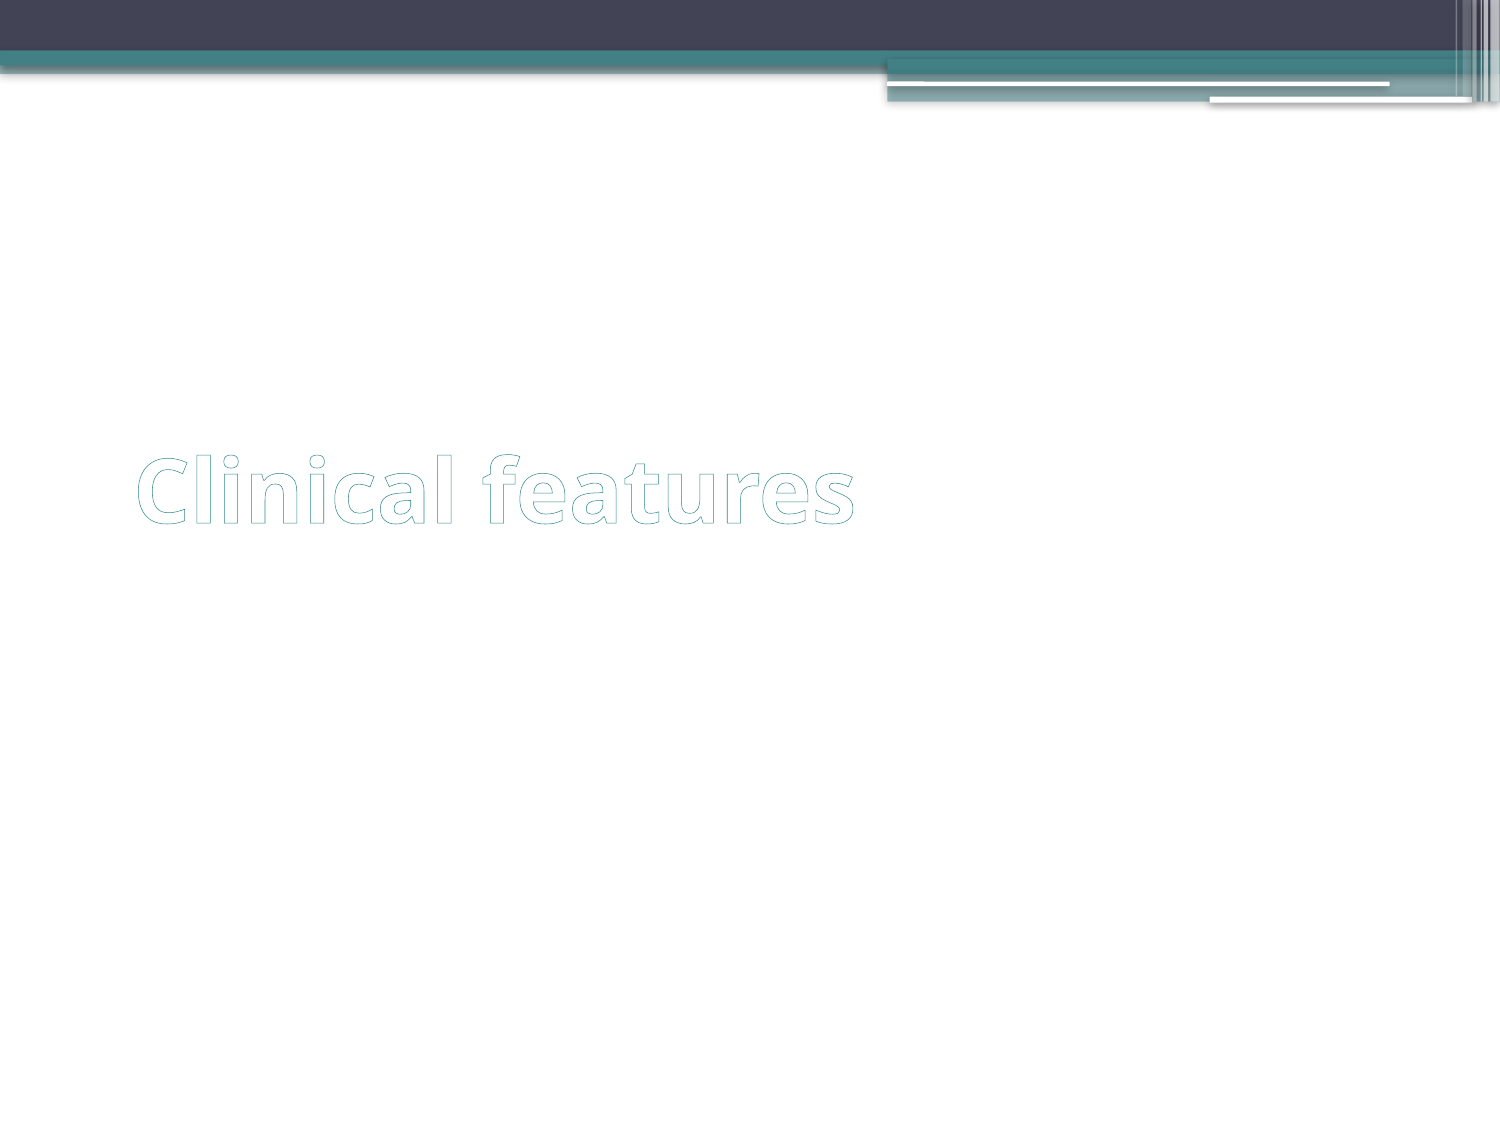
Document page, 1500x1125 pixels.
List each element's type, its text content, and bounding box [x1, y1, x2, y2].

title Clinical features [118, 324, 1394, 549]
